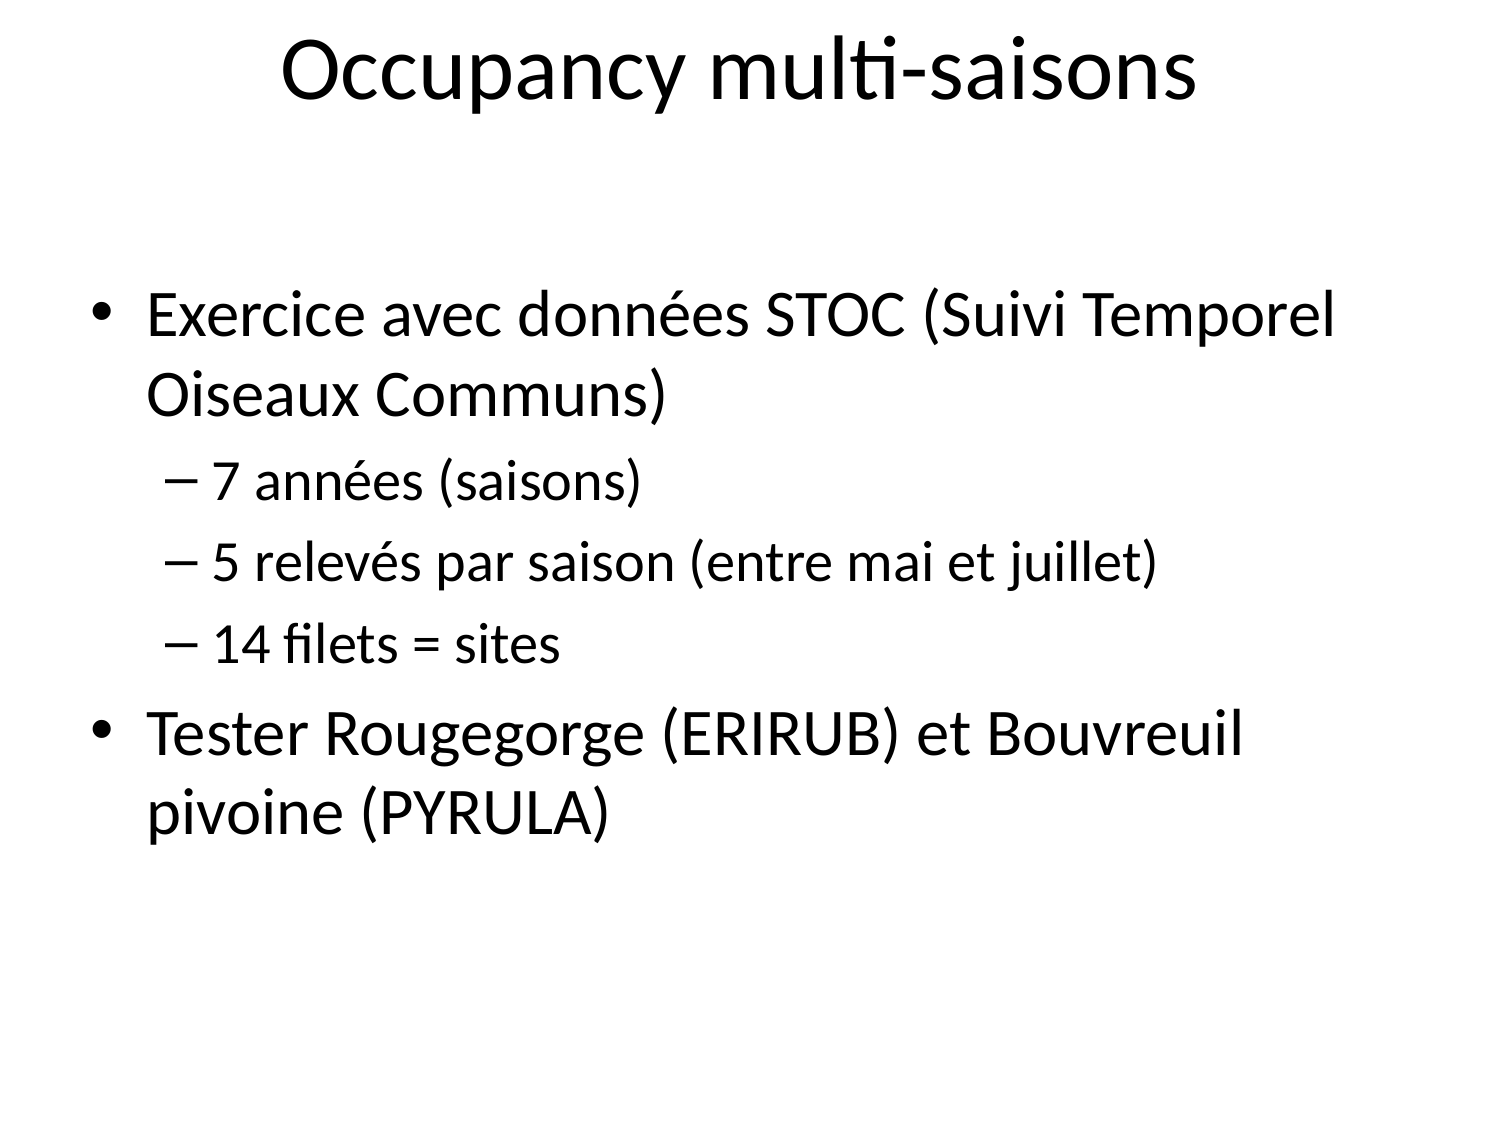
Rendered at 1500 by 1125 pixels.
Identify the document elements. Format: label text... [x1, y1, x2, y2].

list Exercice avec données STOC (Suivi Temporel Oiseaux Communs) 7 années (saisons) 5 relevés par saison (entre mai et juillet) 14 filets = sites Tester Rougegorge (ERIRUB) et Bouvreuil pivoine (PYRULA) [75, 262, 1425, 1005]
title Occupancy multi-saisons [64, 0, 1415, 126]
